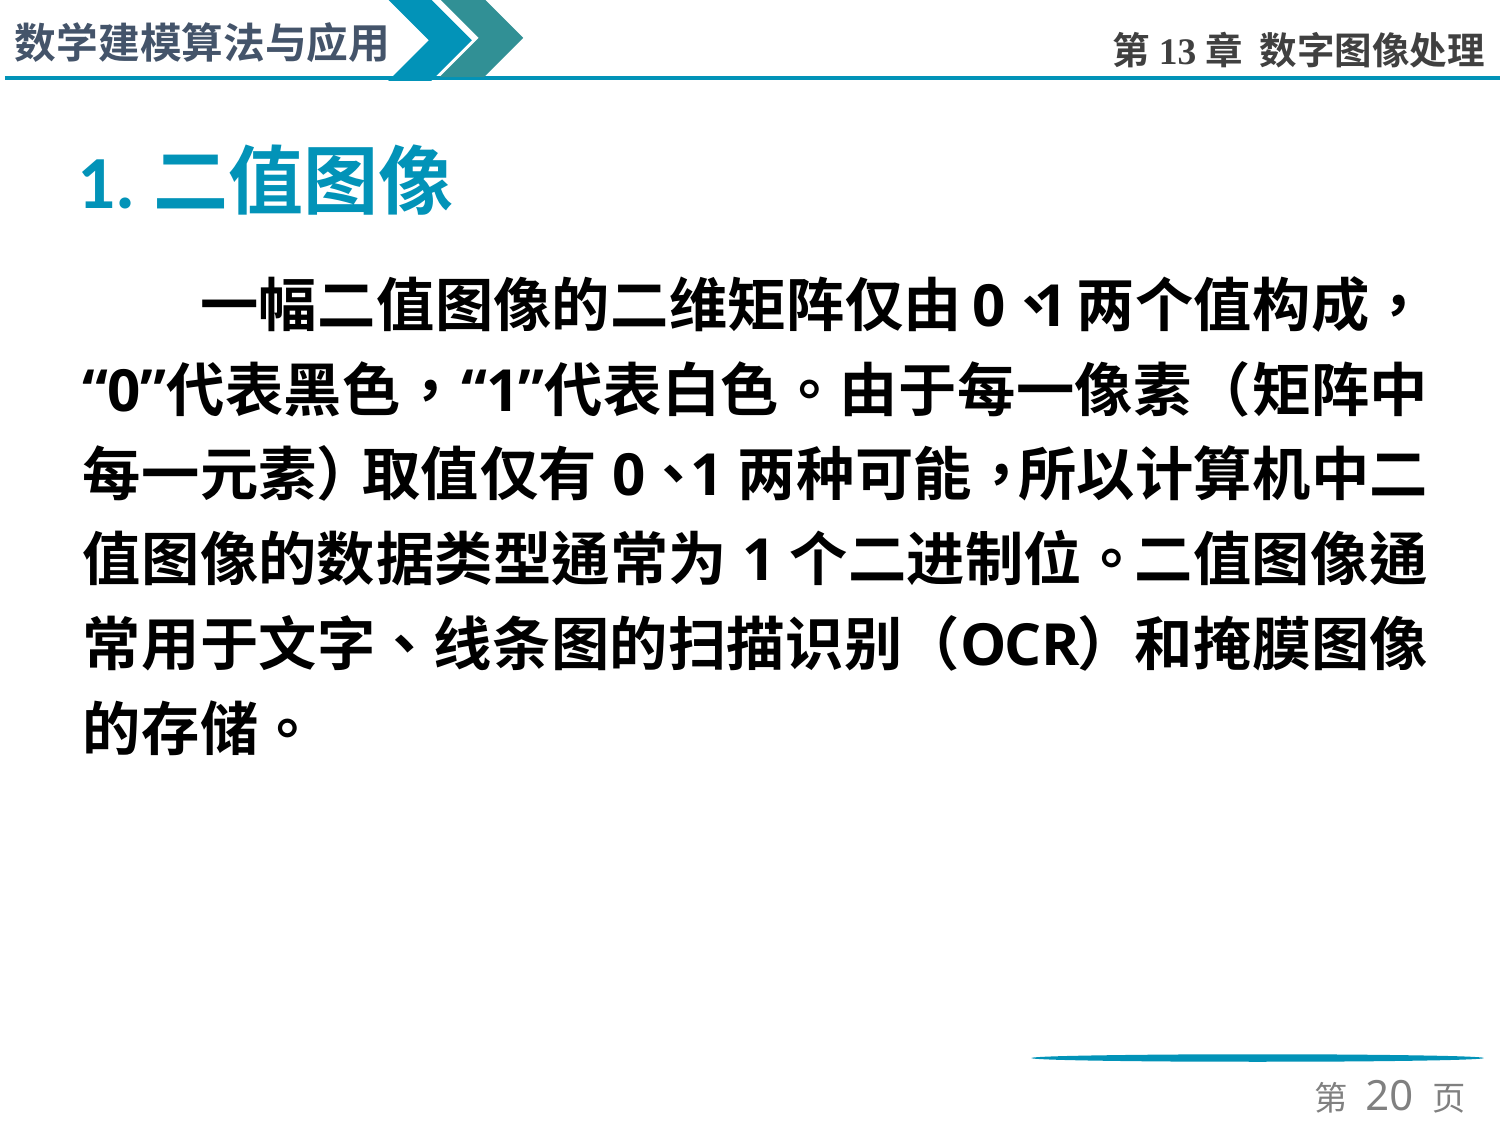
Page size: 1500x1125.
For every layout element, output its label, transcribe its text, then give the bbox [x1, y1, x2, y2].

text_box 1.二值图像 [63, 126, 1100, 232]
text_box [82, 266, 1426, 874]
